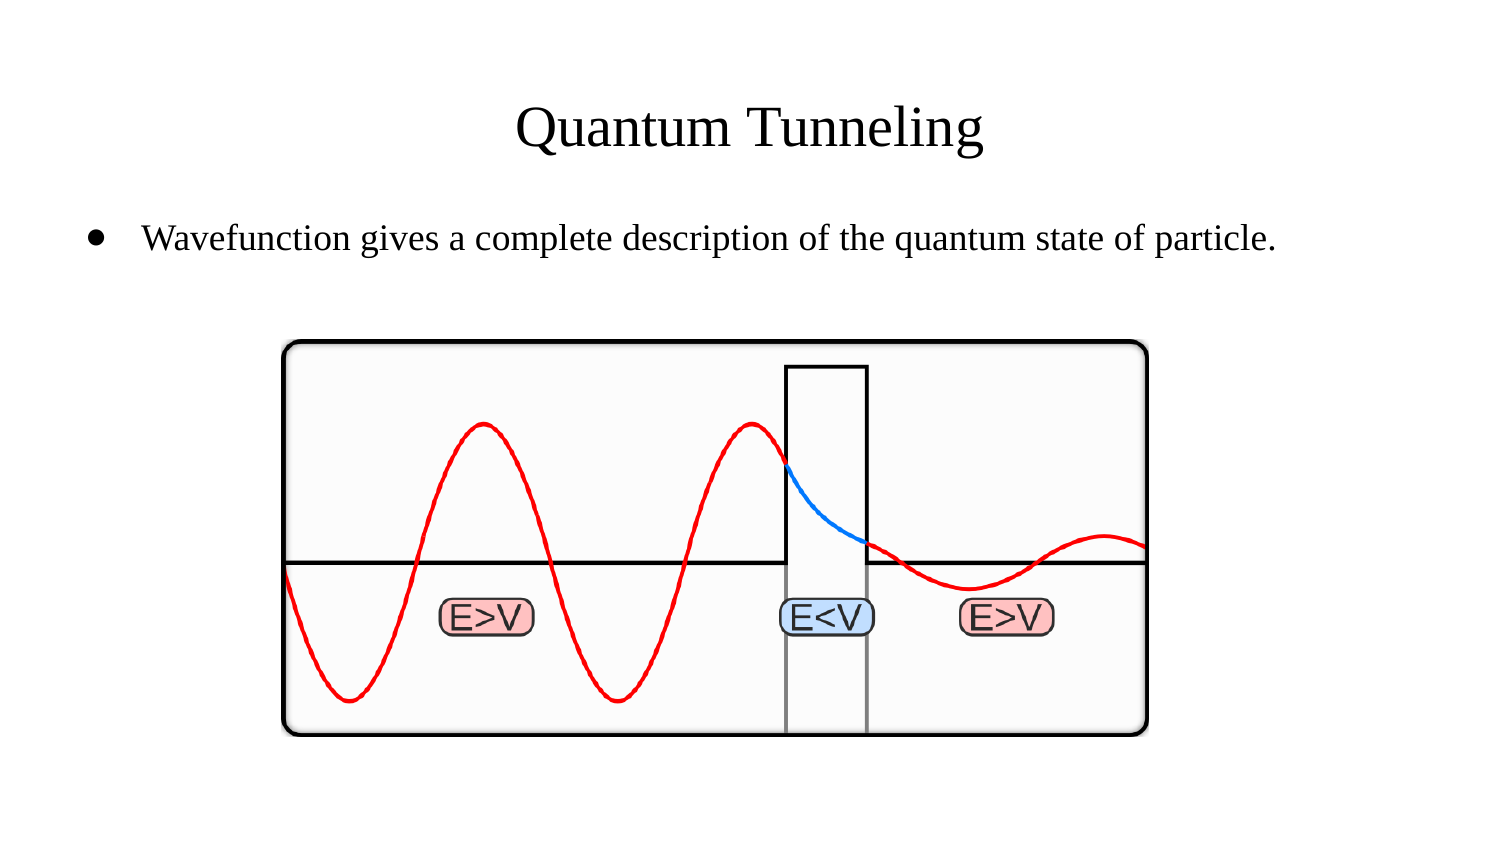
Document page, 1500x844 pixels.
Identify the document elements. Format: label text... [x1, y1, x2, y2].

picture [281, 338, 1149, 738]
list Wavefunction gives a complete description of the quantum state of particle. [51, 191, 1449, 753]
title Quantum Tunneling [51, 72, 1449, 167]
